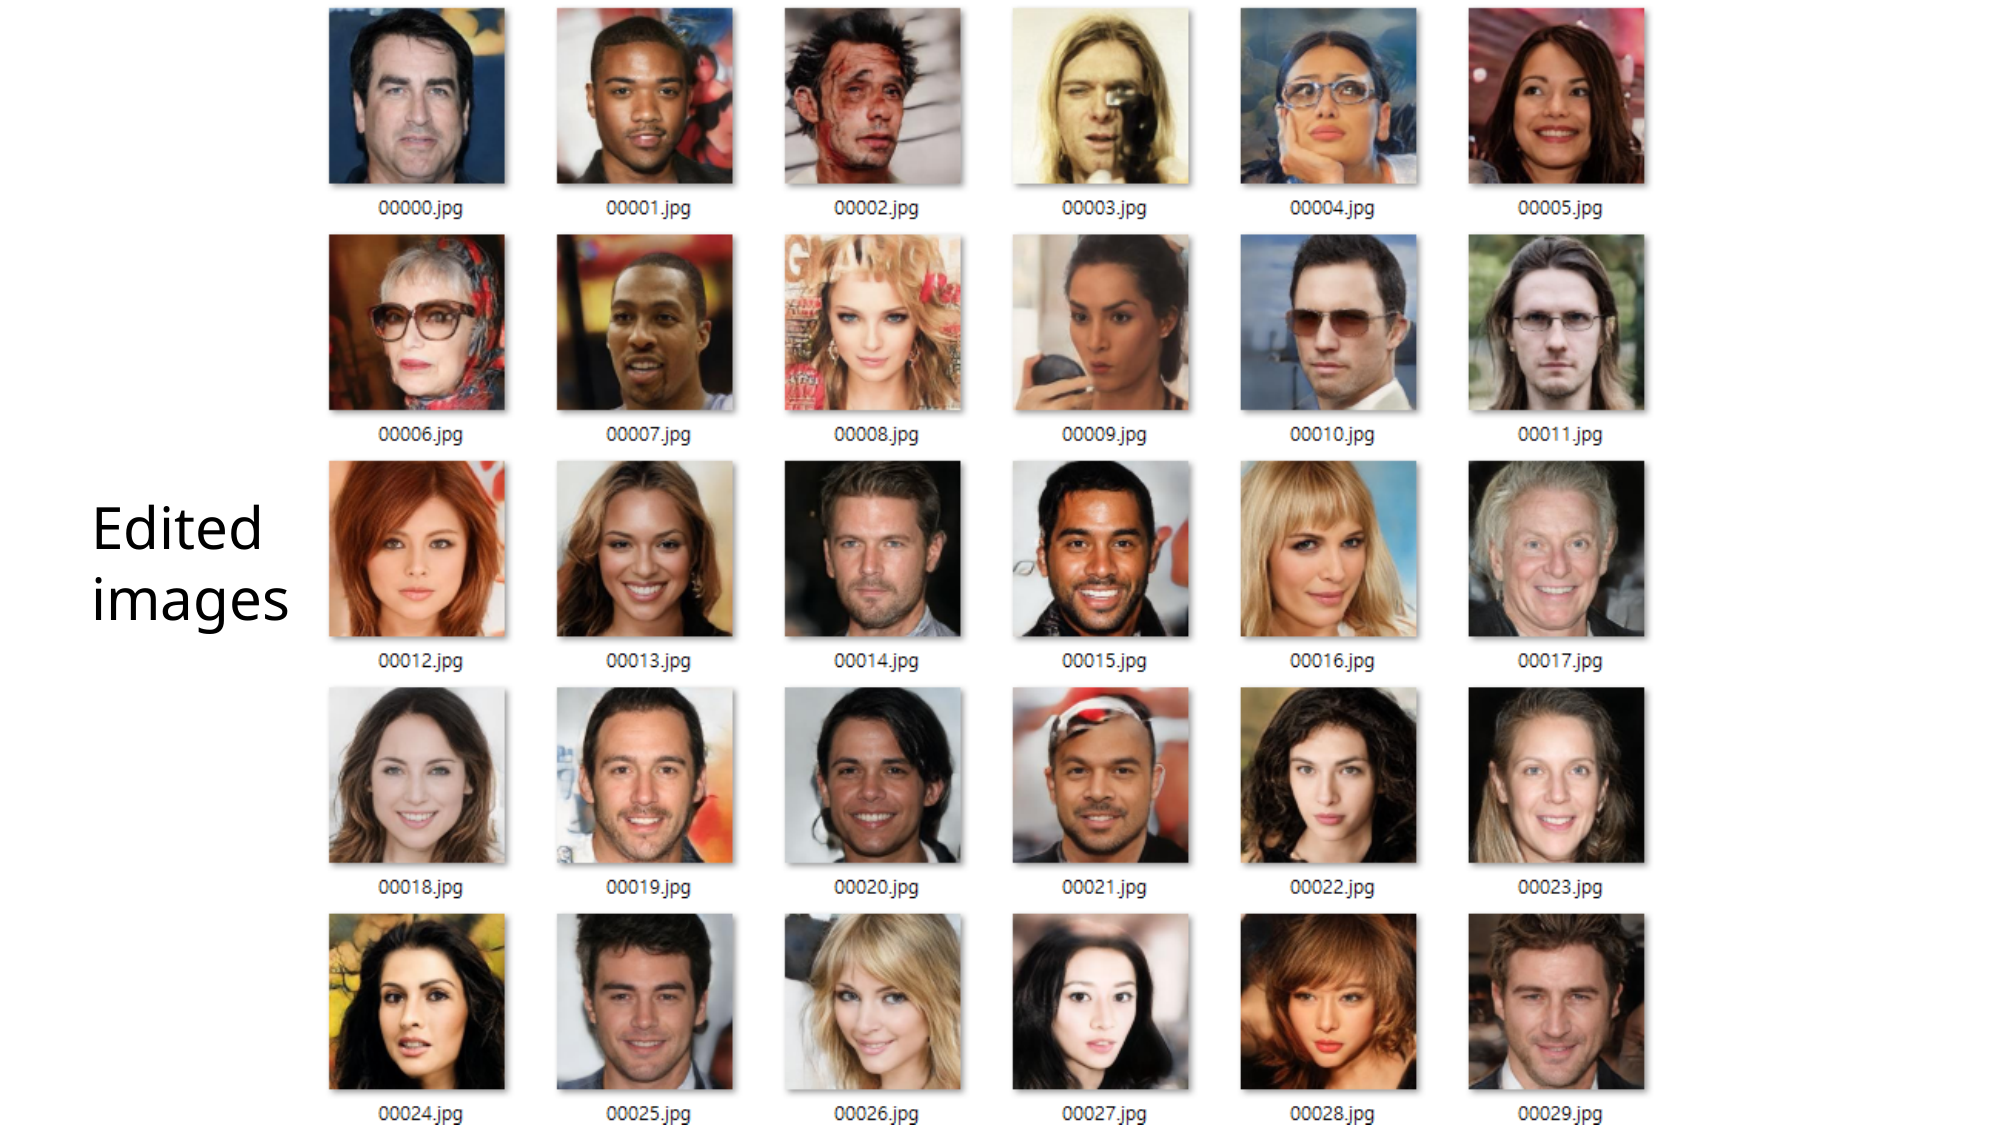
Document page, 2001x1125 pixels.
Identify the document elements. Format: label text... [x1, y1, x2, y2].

text_box Edited images [76, 484, 305, 639]
picture [317, 0, 1683, 1125]
